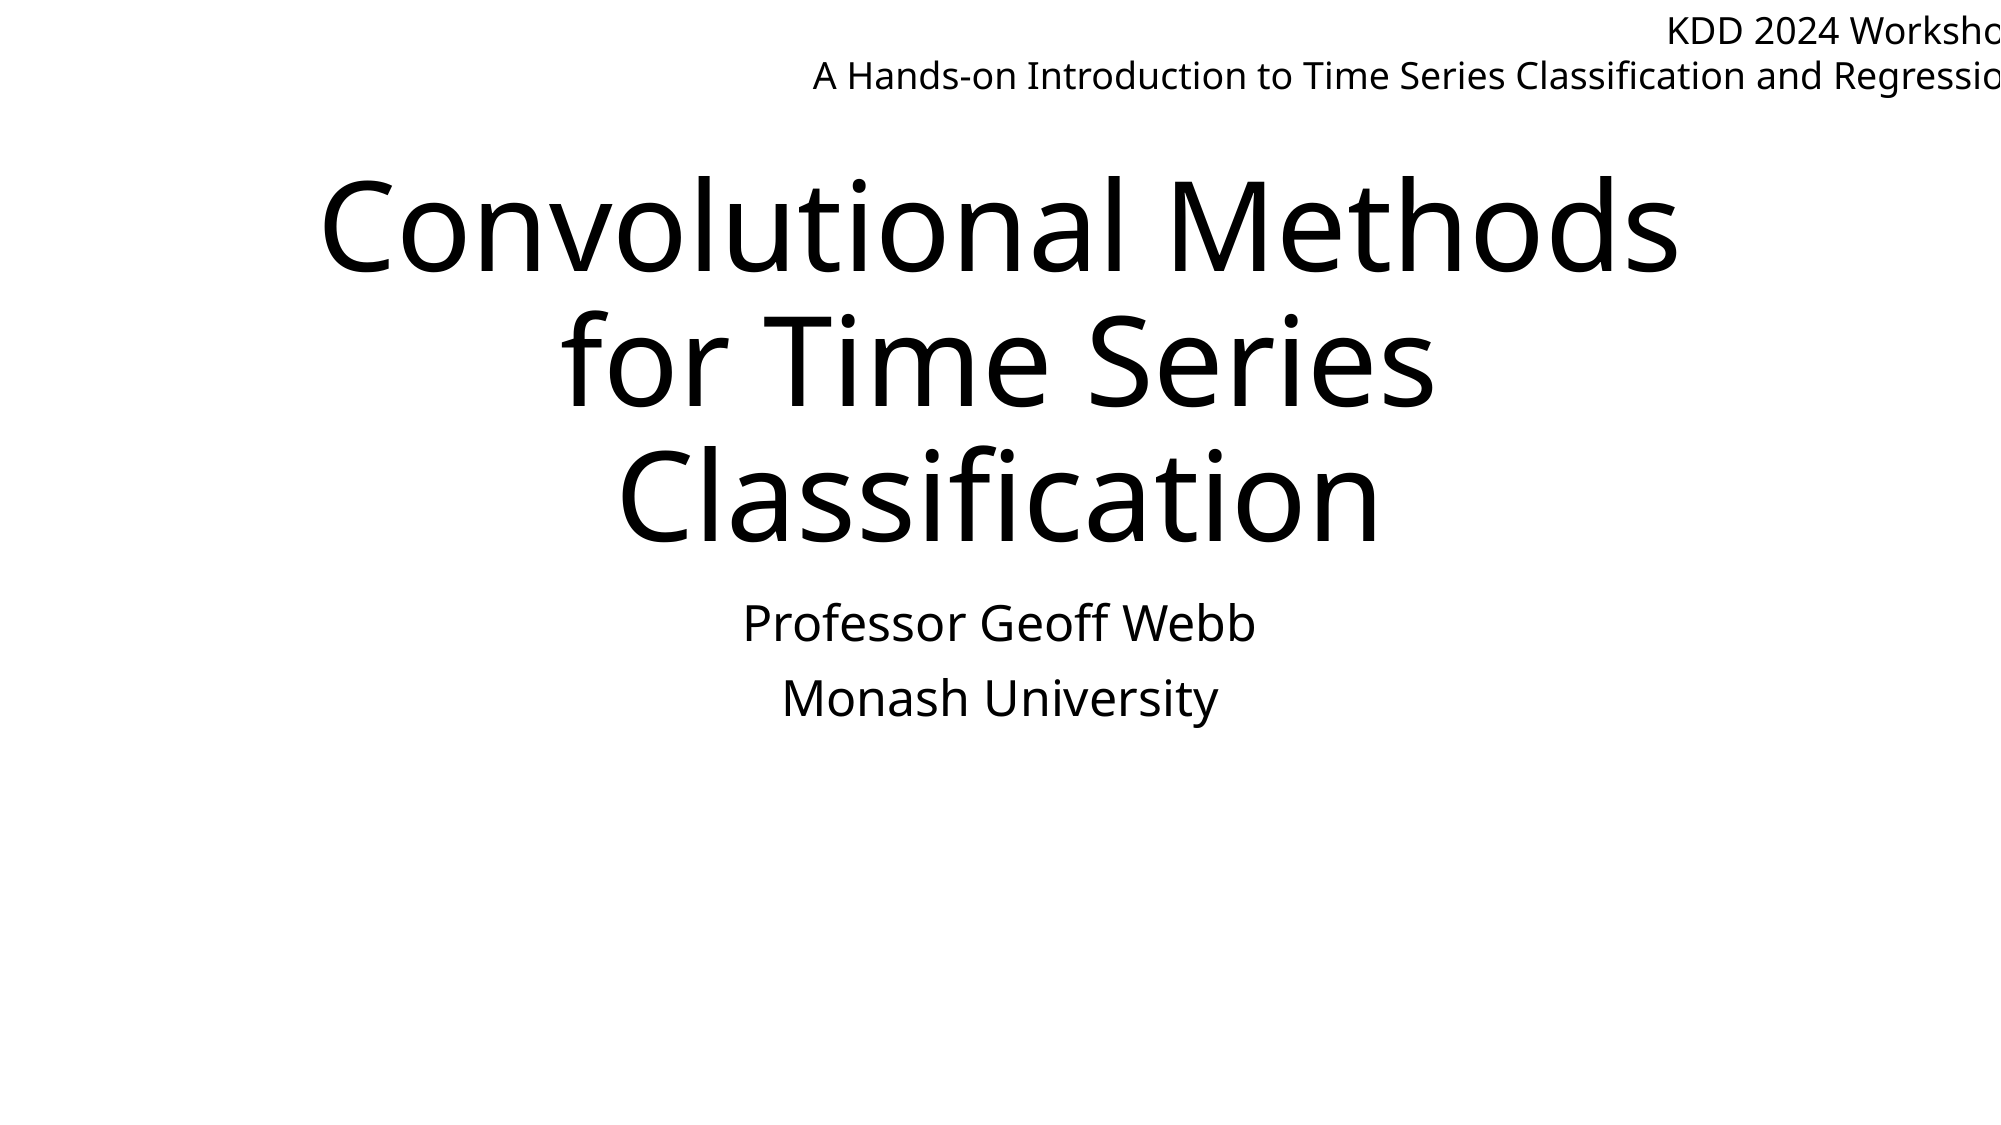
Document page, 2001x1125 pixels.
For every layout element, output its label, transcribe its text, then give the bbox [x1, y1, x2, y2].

text_box KDD 2024 Workshop A Hands-on Introduction to Time Series Classification and Regression [798, 0, 2000, 105]
title Convolutional Methods for Time Series Classification [249, 184, 1750, 576]
subtitle Professor Geoff Webb Monash University [249, 590, 1750, 863]
